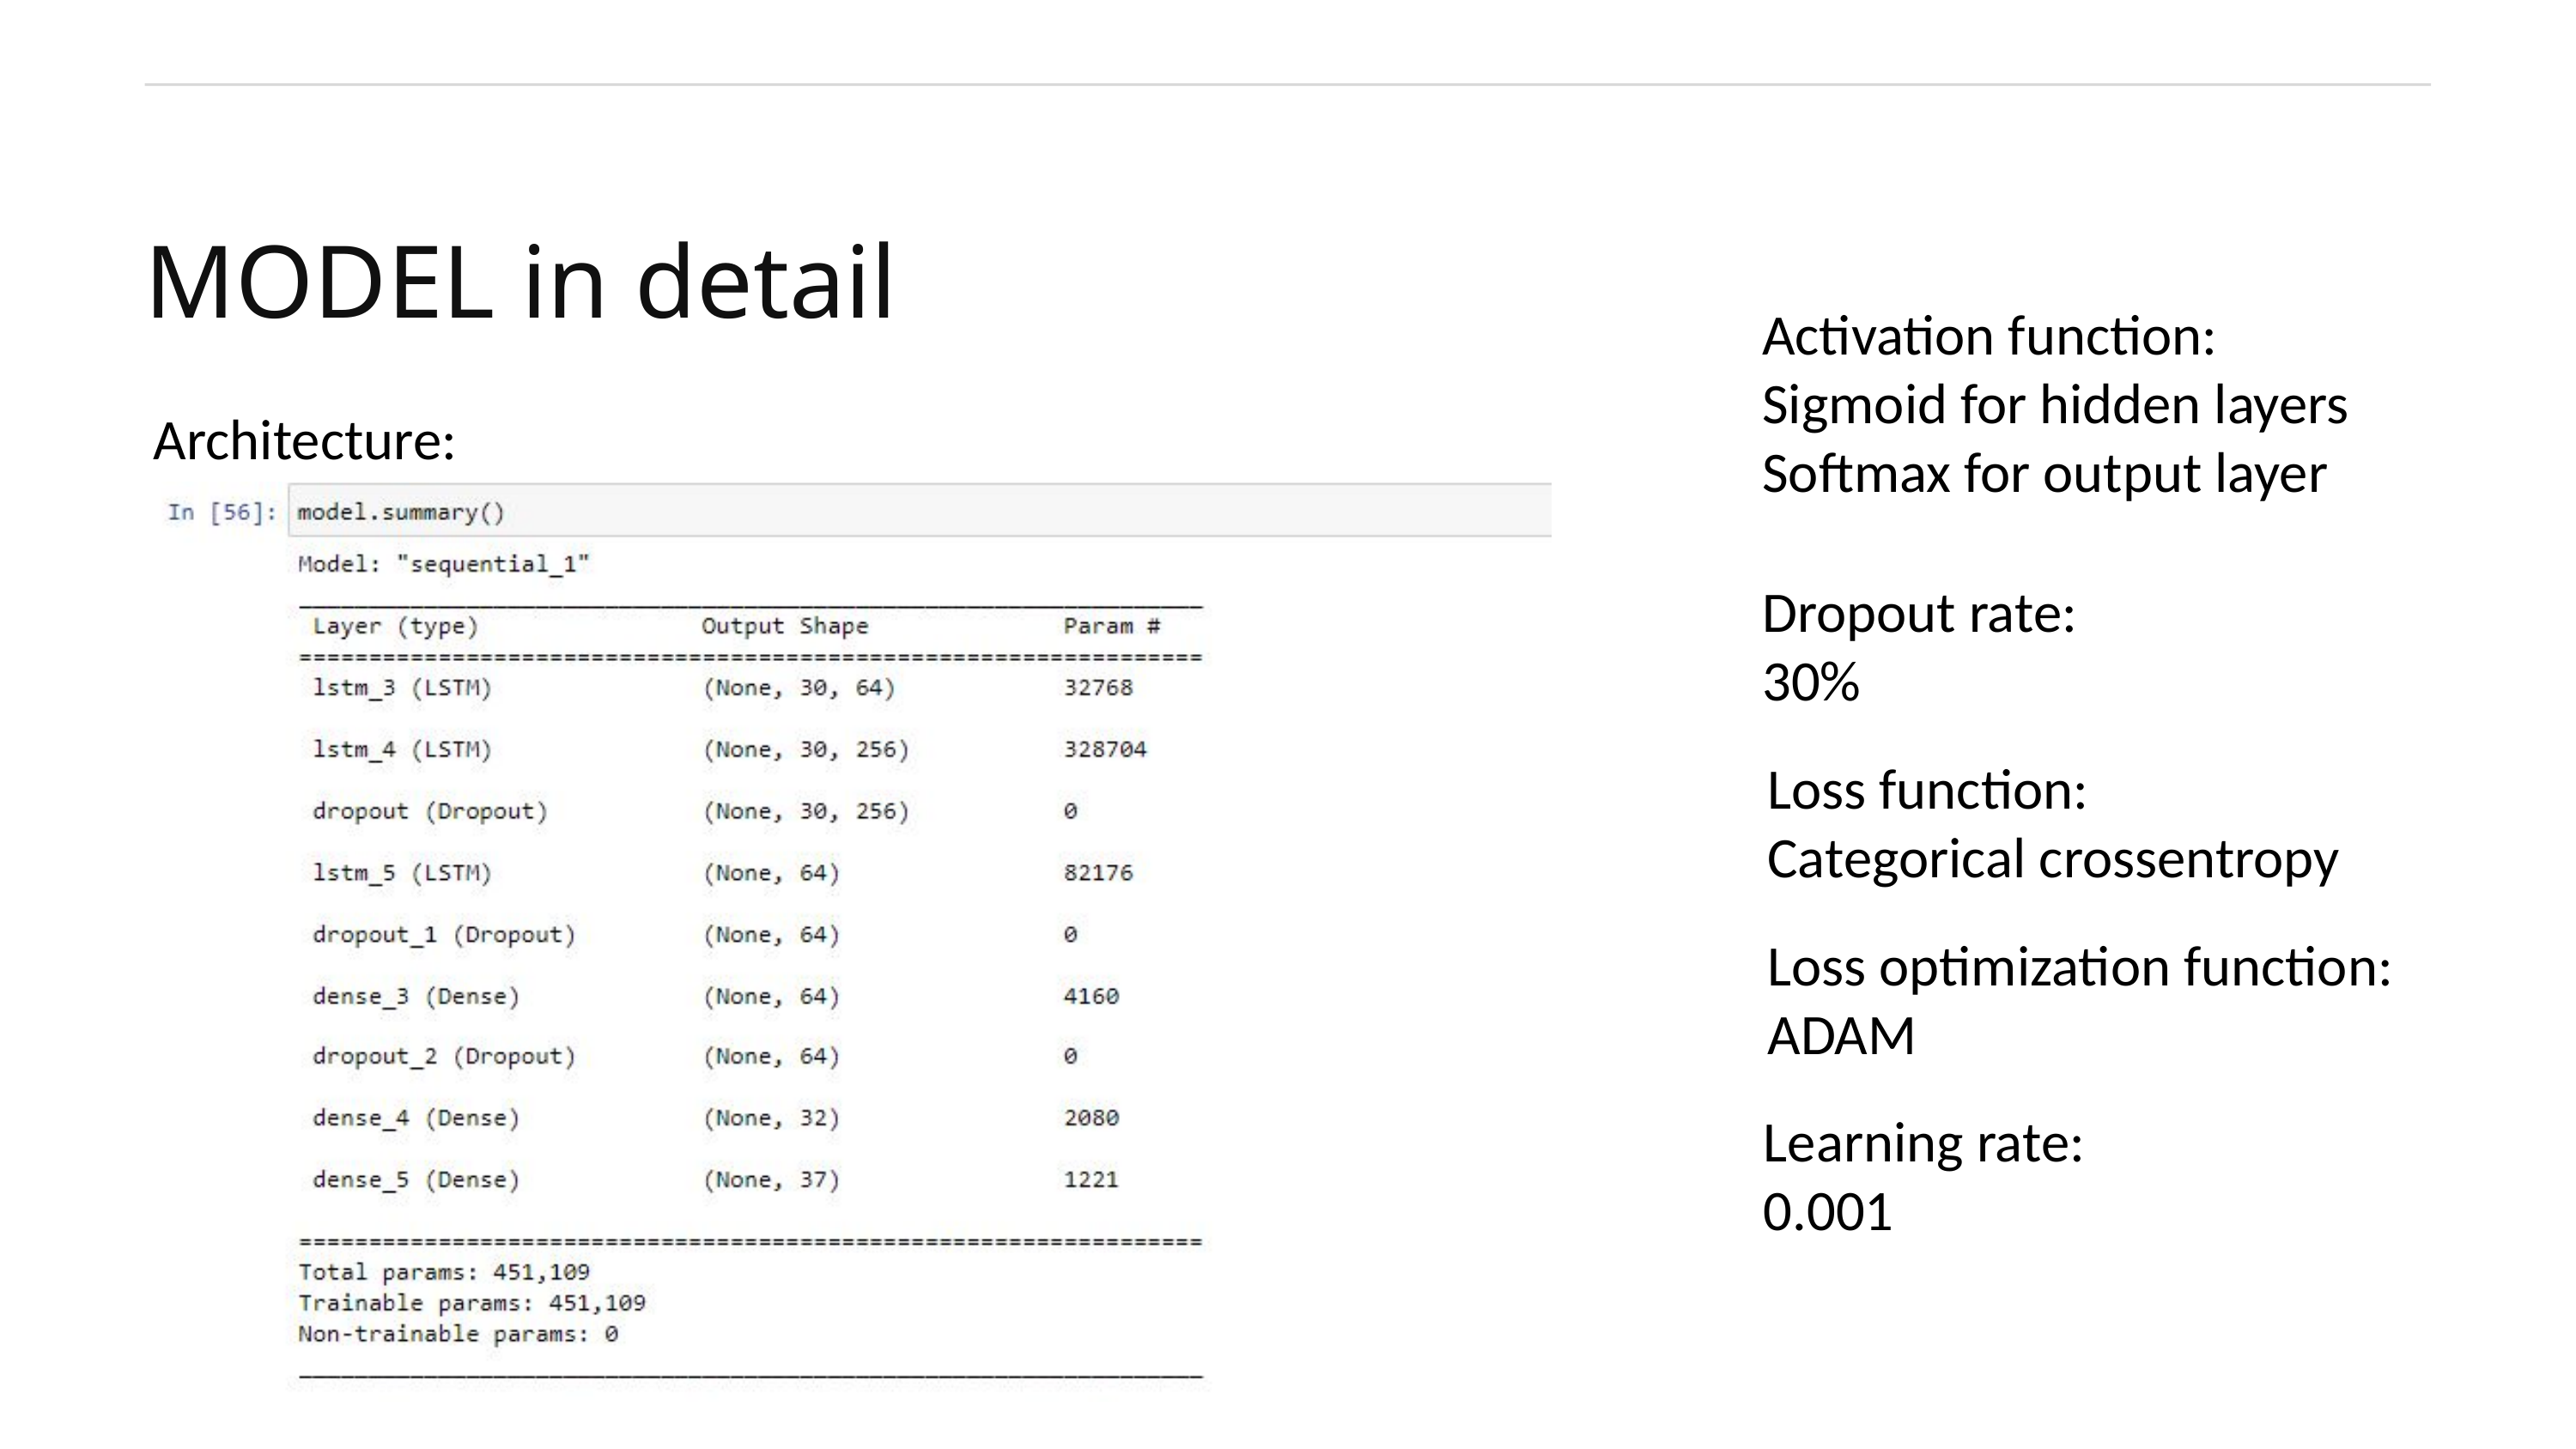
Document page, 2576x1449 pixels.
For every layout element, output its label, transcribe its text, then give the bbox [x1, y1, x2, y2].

picture [101, 482, 1552, 1402]
text_box Dropout rate: 30% [1749, 568, 2469, 719]
text_box Activation function: Sigmoid for hidden layers Softmax for output layer [1749, 291, 2469, 568]
text_box Learning rate: 0.001 [1750, 1098, 2470, 1249]
text_box Loss optimization function: ADAM [1754, 922, 2475, 1072]
text_box Loss function: Categorical crossentropy [1754, 745, 2475, 896]
text_box MODEL in detail [144, 217, 939, 338]
text_box Architecture: [140, 396, 860, 477]
